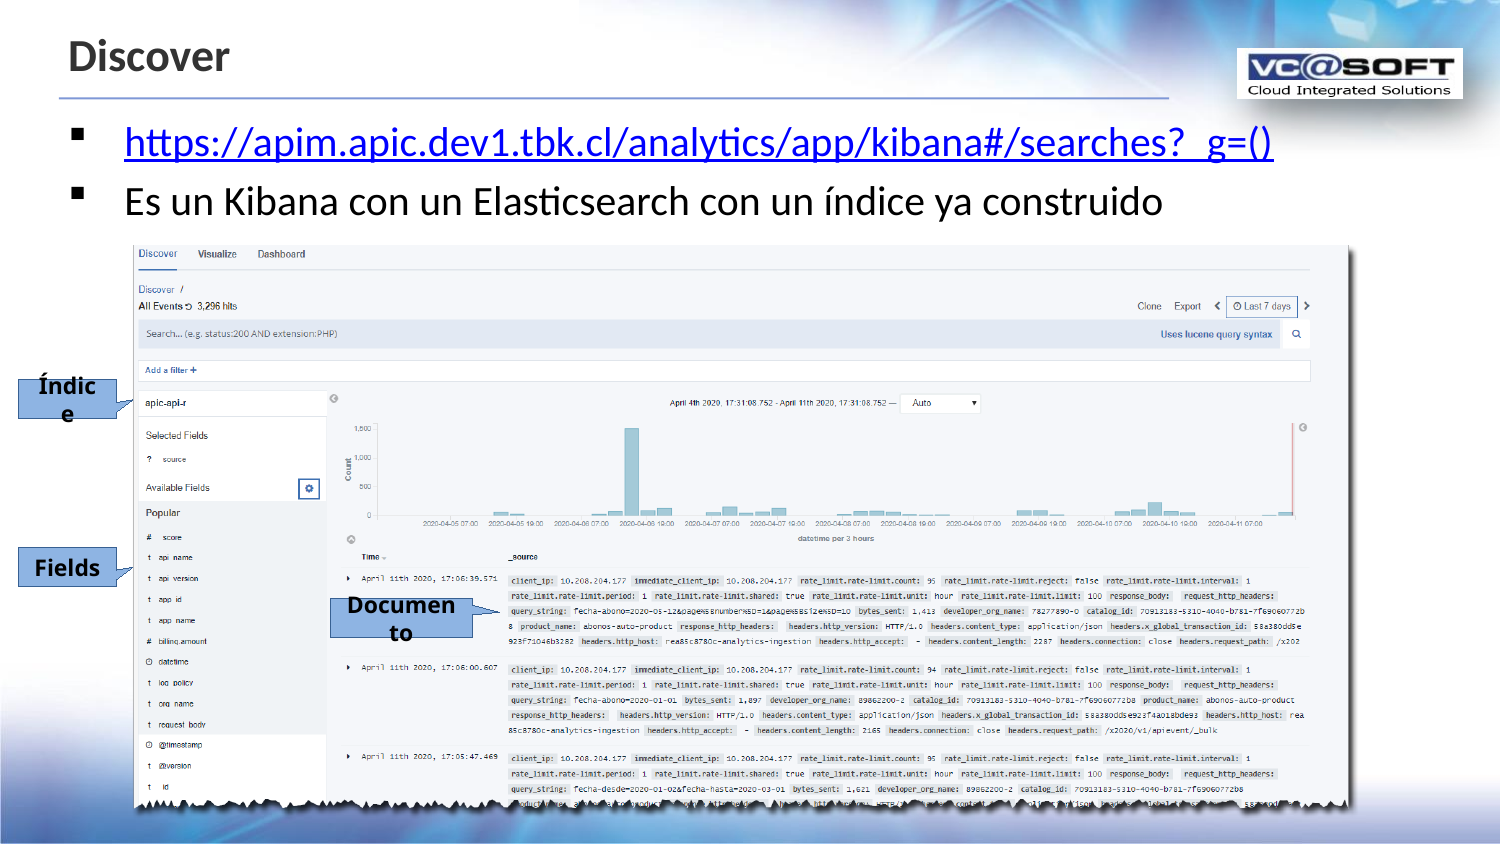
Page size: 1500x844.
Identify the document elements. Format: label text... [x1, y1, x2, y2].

title Discover [52, 23, 1190, 83]
text_box Índice [18, 379, 125, 419]
picture [579, 0, 1500, 150]
picture [0, 244, 1500, 844]
text_box Fields [18, 547, 125, 587]
list https://apim.apic.dev1.tbk.cl/analytics/app/kibana#/searches?_g=() Es un Kibana con un Elasticsearch con un índice ya construido [52, 107, 1454, 790]
